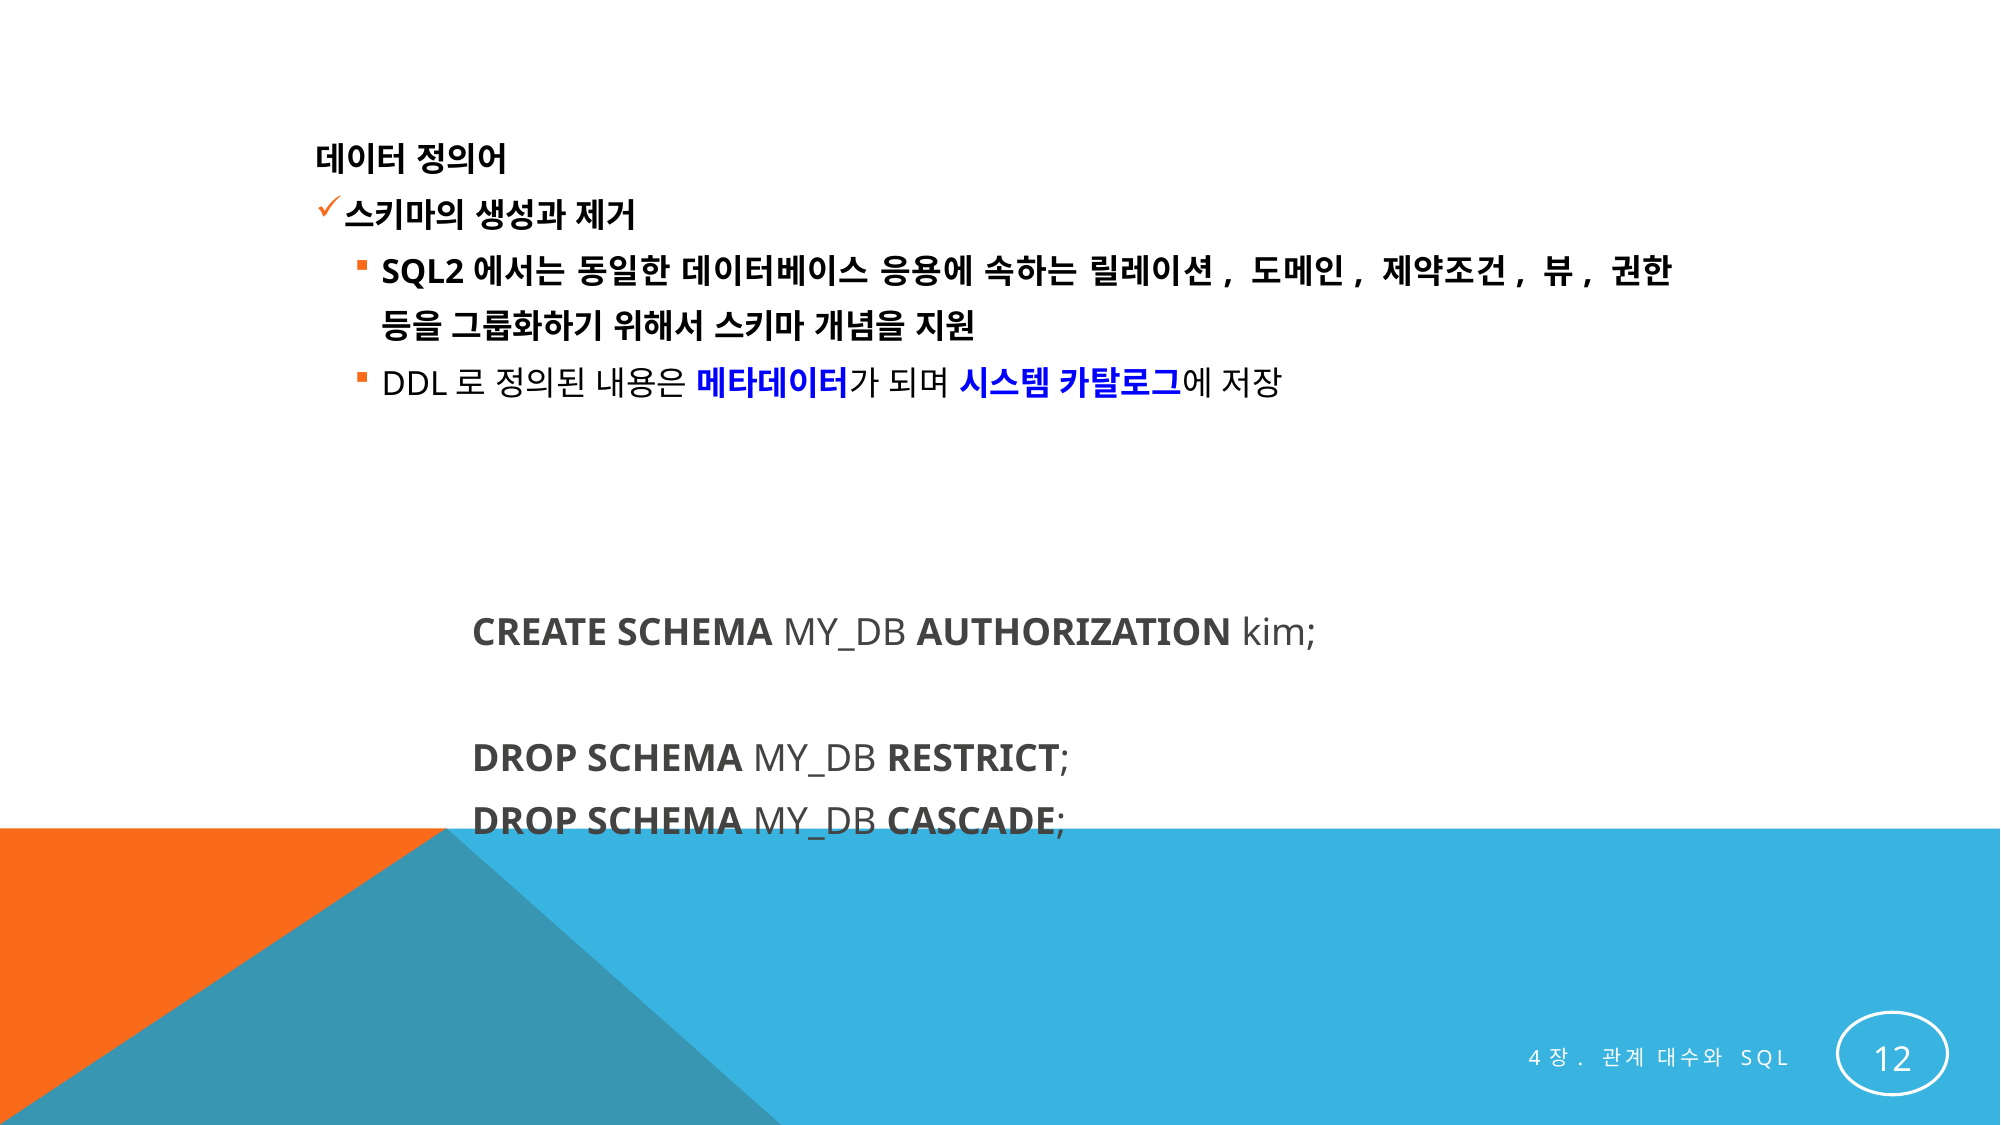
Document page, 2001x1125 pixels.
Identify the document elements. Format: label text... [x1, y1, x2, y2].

footer 4장. 관계 대수와 SQL [769, 1031, 1803, 1076]
text_box CREATE SCHEMA MY_DB AUTHORIZATION kim; DROP SCHEMA MY_DB RESTRICT; DROP SCHEMA MY_DB CASCADE; [157, 582, 1540, 850]
list 데이터 정의어 스키마의 생성과 제거 SQL2에서는 동일한 데이터베이스 응용에 속하는 릴레이션, 도메인, 제약조건, 뷰, 권한 등을 그룹화하기 위해서 스키마 개념을 지원 DDL로 정의된 내용은 메타데이터가 되며 시스템 카탈로그에 저장 [300, 114, 1689, 919]
slide_number 12 [1835, 1010, 1950, 1097]
